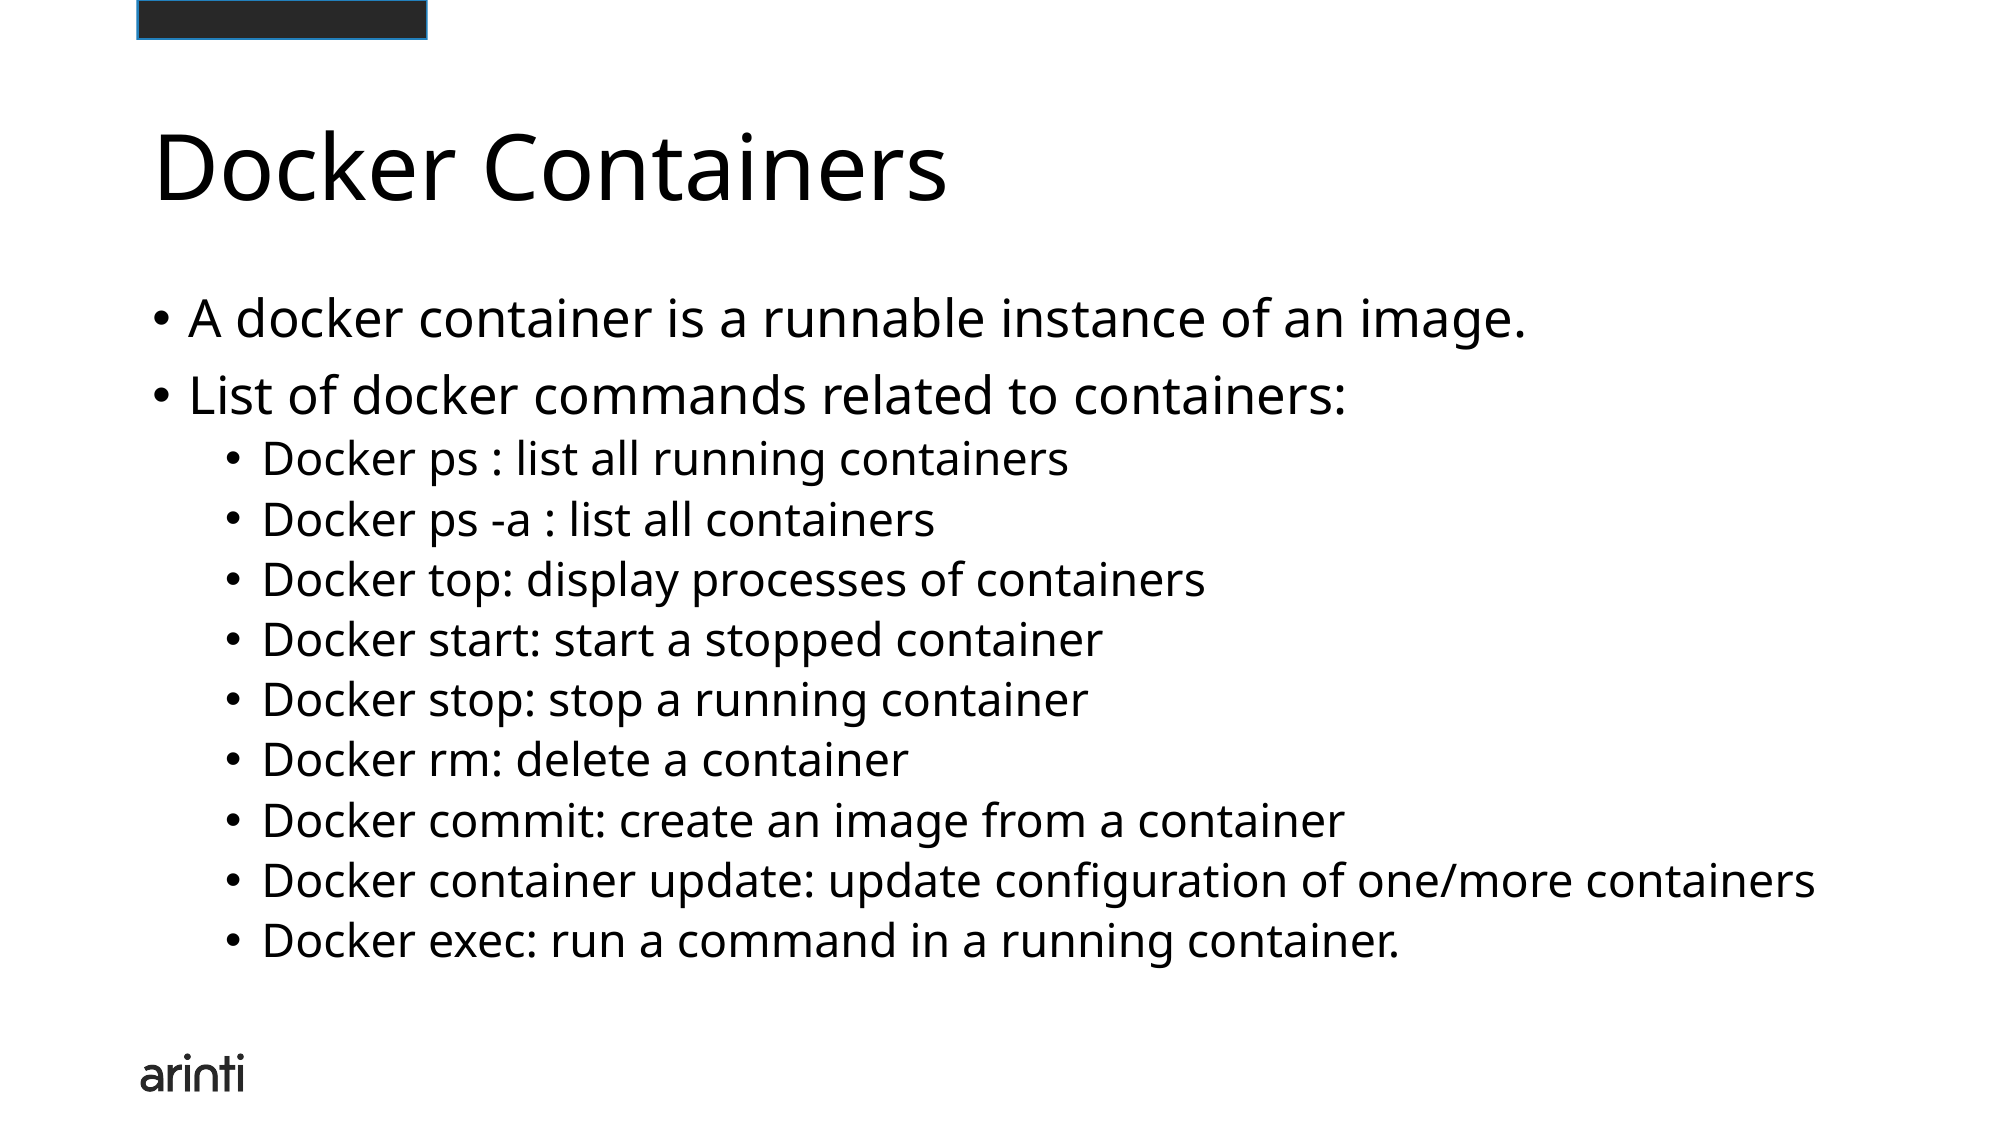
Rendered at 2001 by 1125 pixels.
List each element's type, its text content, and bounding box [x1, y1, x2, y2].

picture [137, 1051, 247, 1094]
title Docker Containers [137, 61, 1863, 228]
list A docker container is a runnable instance of an image. List of docker commands related to containers: Docker ps : list all running containers Docker ps -a : list all containers Docker top: display processes of containers Docker start: start a stopped container Docker stop: stop a running container Docker rm: delete a container Docker commit: create an image from a container Docker container update: update configuration of one/more containers Docker exec: run a command in a running container. [137, 284, 1863, 1014]
